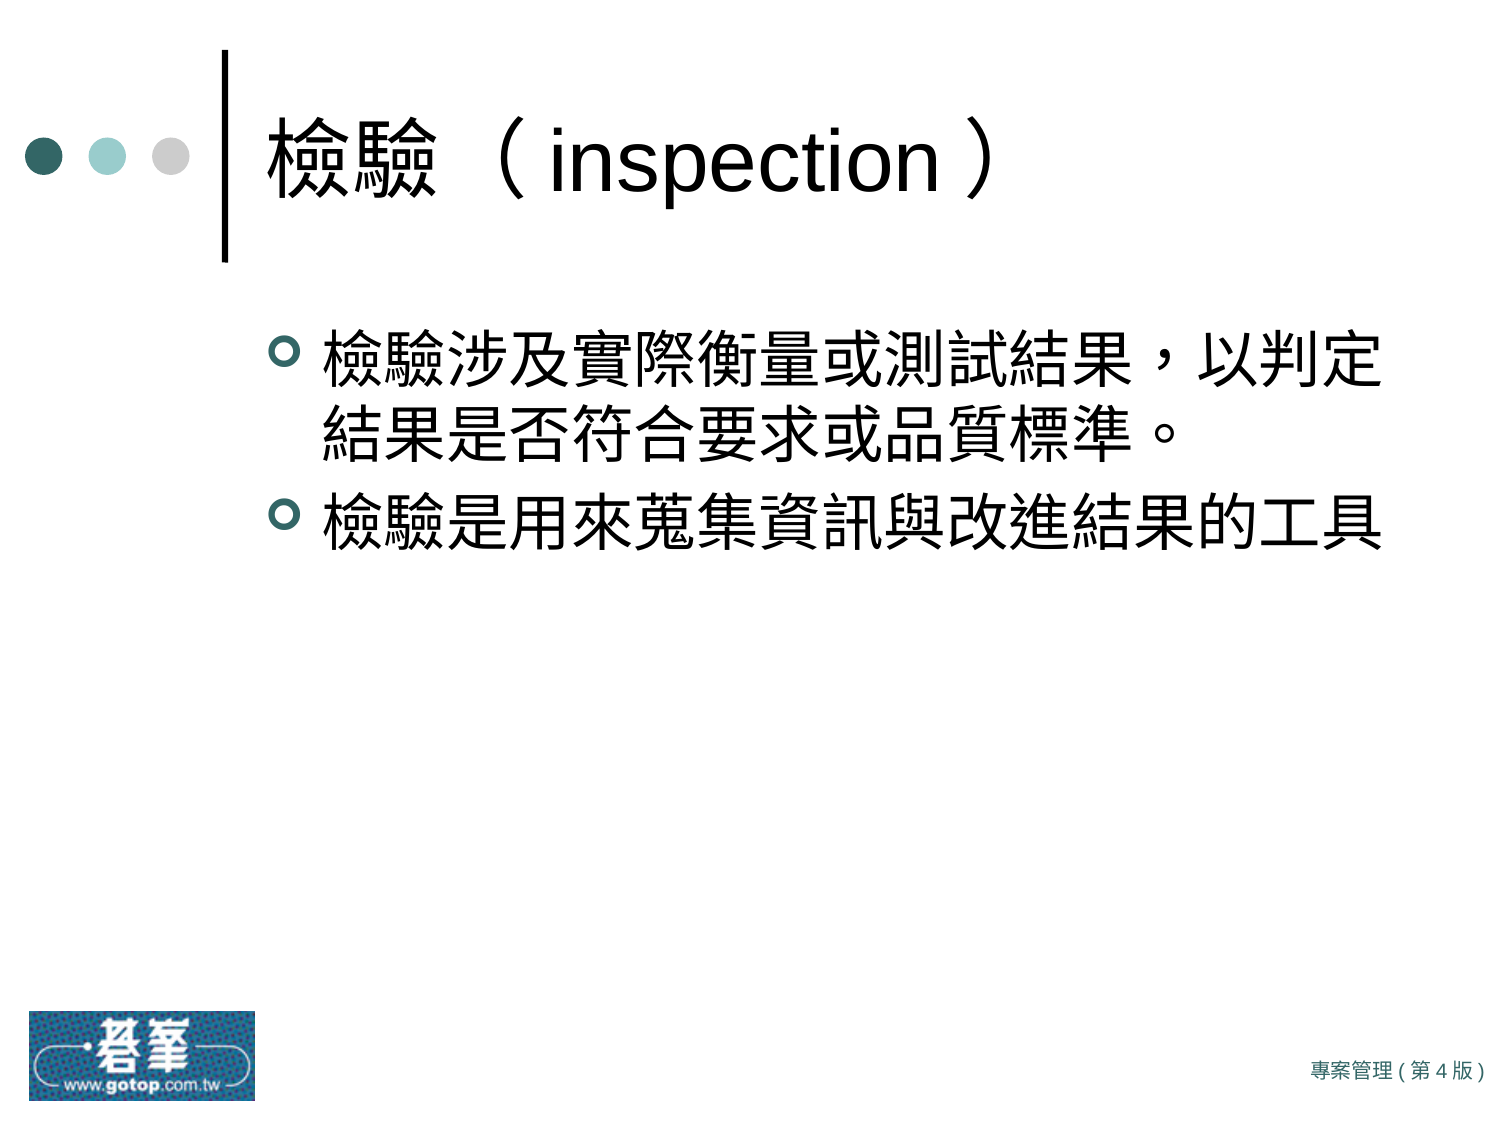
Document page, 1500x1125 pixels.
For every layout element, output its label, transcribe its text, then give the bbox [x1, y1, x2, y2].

list 檢驗涉及實際衡量或測試結果，以判定結果是否符合要求或品質標準。 檢驗是用來蒐集資訊與改進結果的工具 [249, 312, 1400, 988]
picture [29, 1011, 255, 1101]
title 檢驗（inspection） [249, 31, 1400, 282]
slide_number 專案管理(第4版) [1187, 1050, 1500, 1125]
